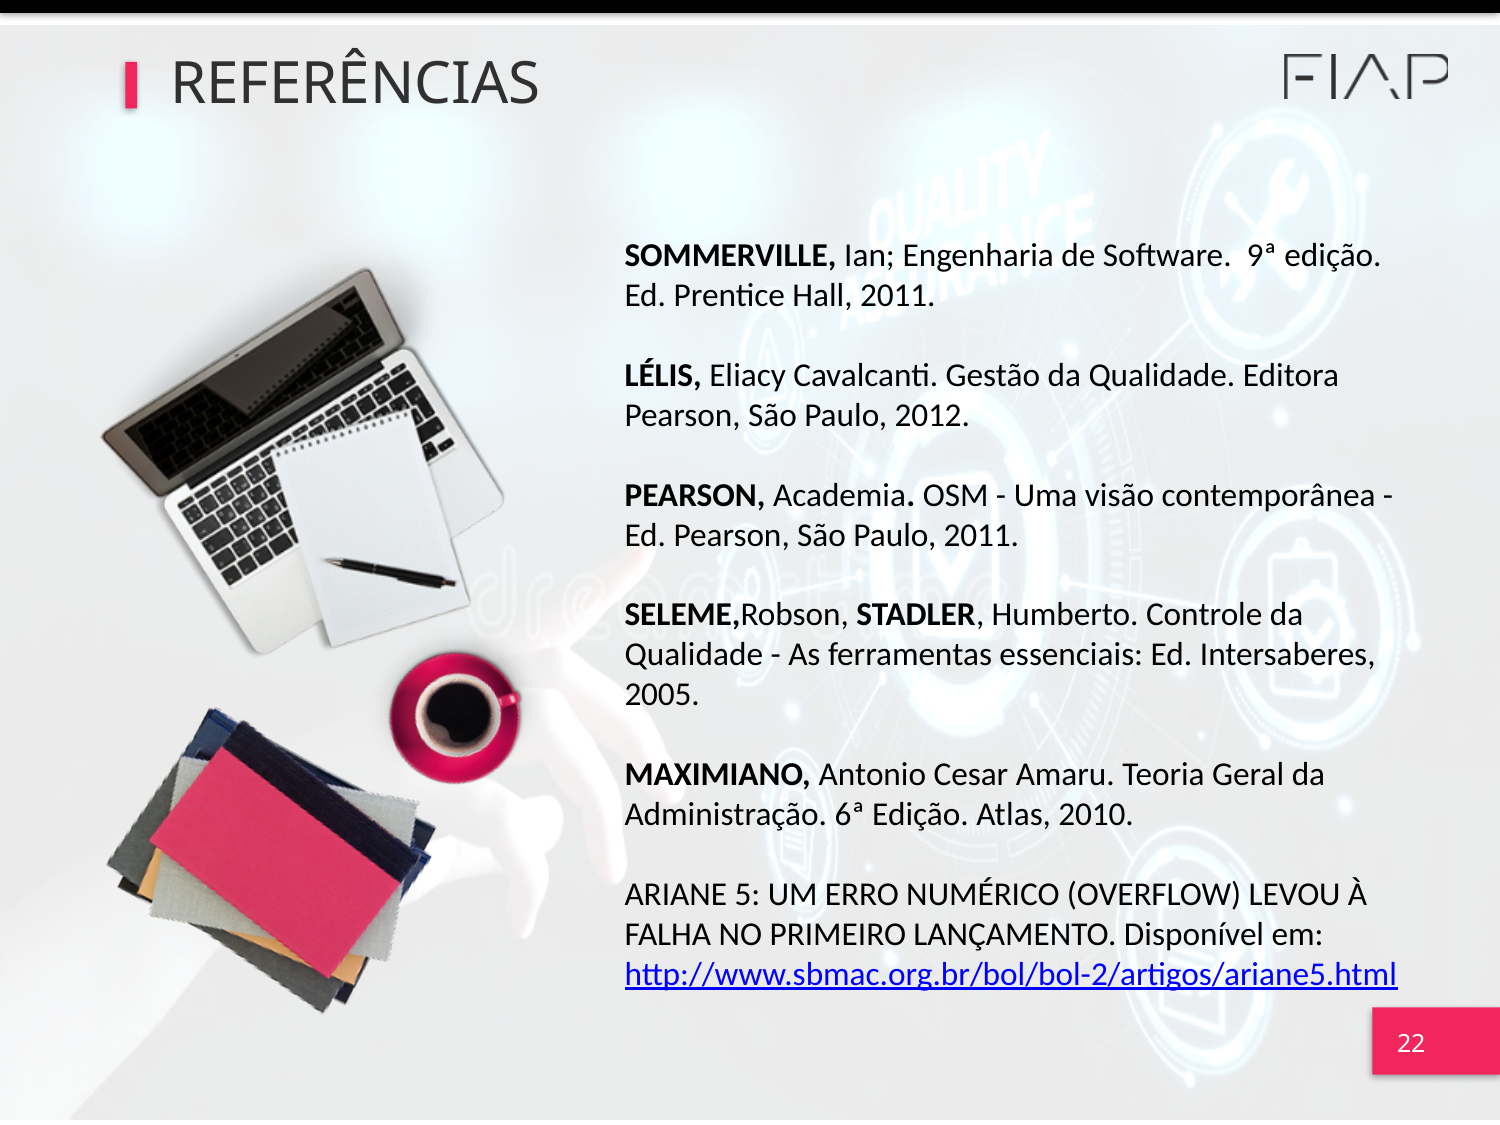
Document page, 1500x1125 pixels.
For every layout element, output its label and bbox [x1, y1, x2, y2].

picture [0, 25, 1500, 1120]
text_box [0, 0, 1500, 14]
